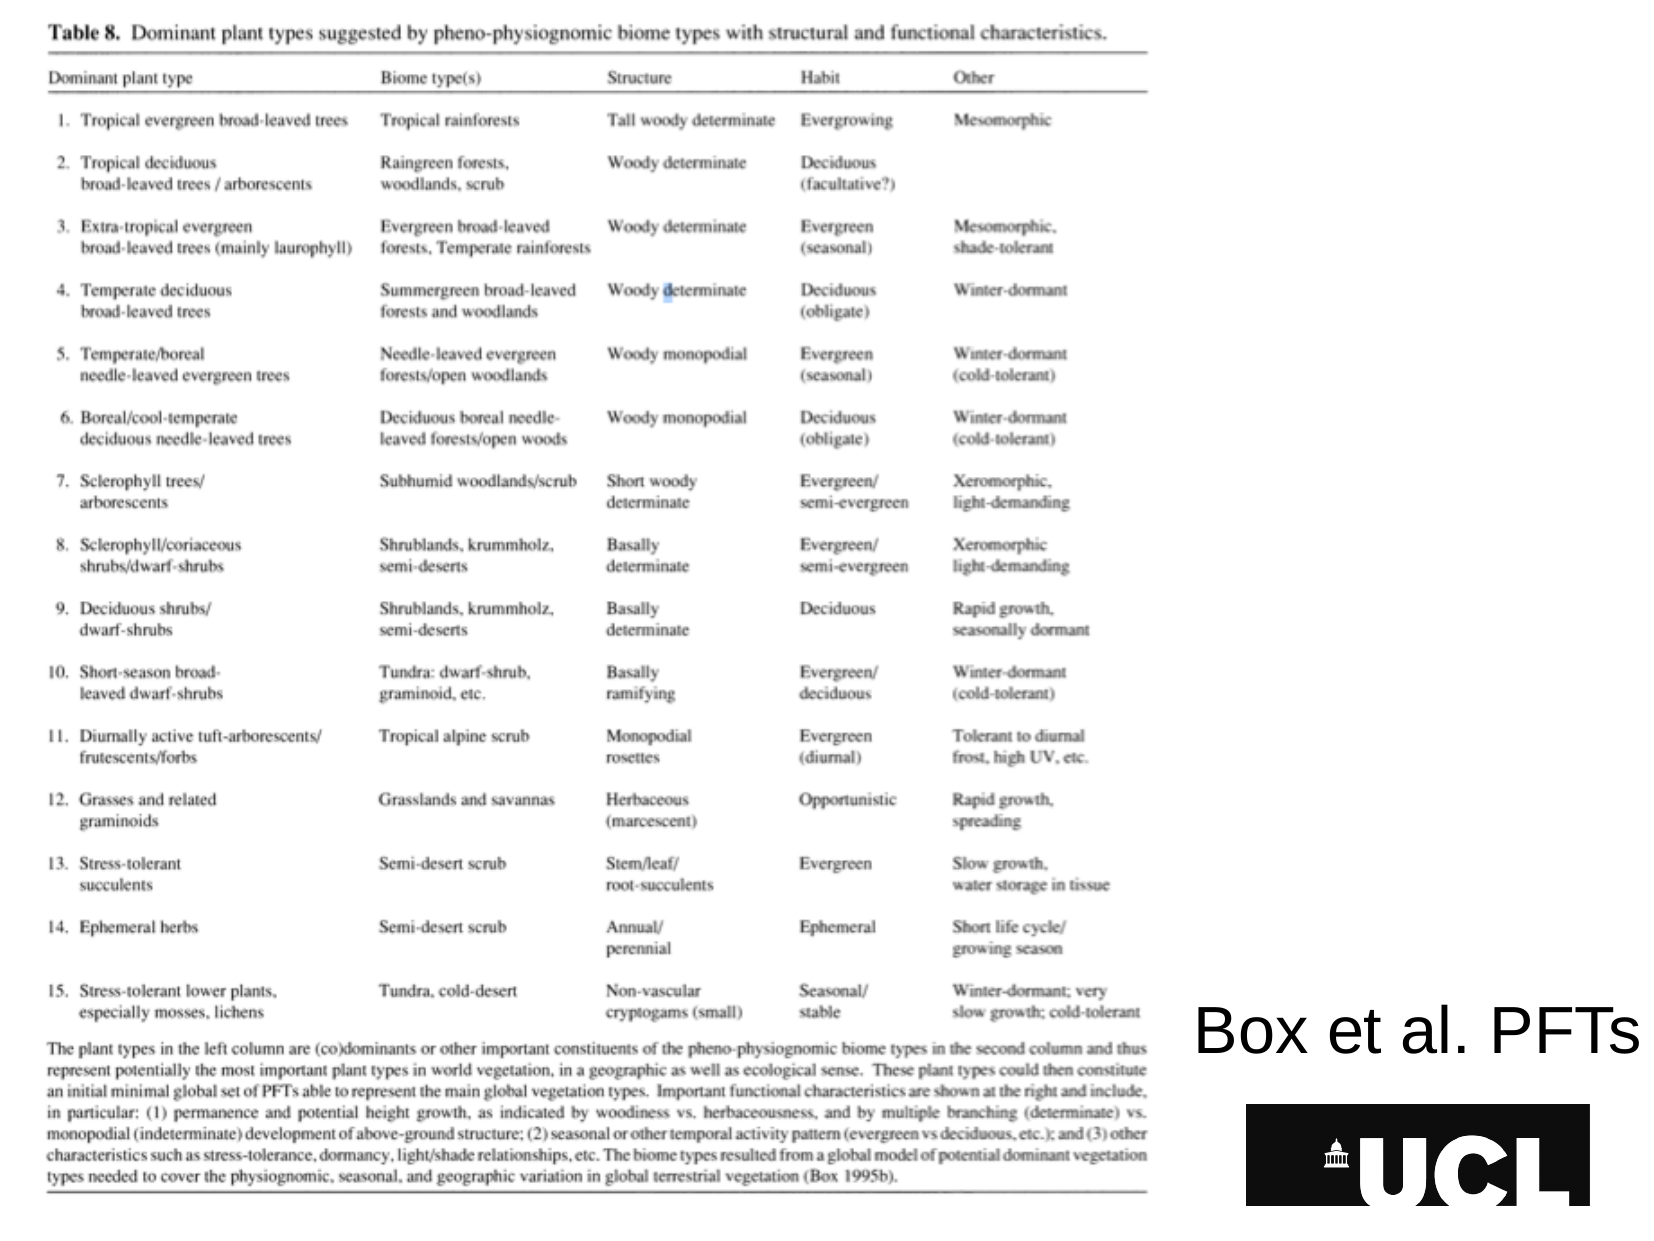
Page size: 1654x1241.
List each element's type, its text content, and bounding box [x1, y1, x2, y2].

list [0, 0, 1442, 1235]
text_box Box et al. PFTs [1447, 986, 1654, 1076]
picture [1442, 1104, 1590, 1206]
